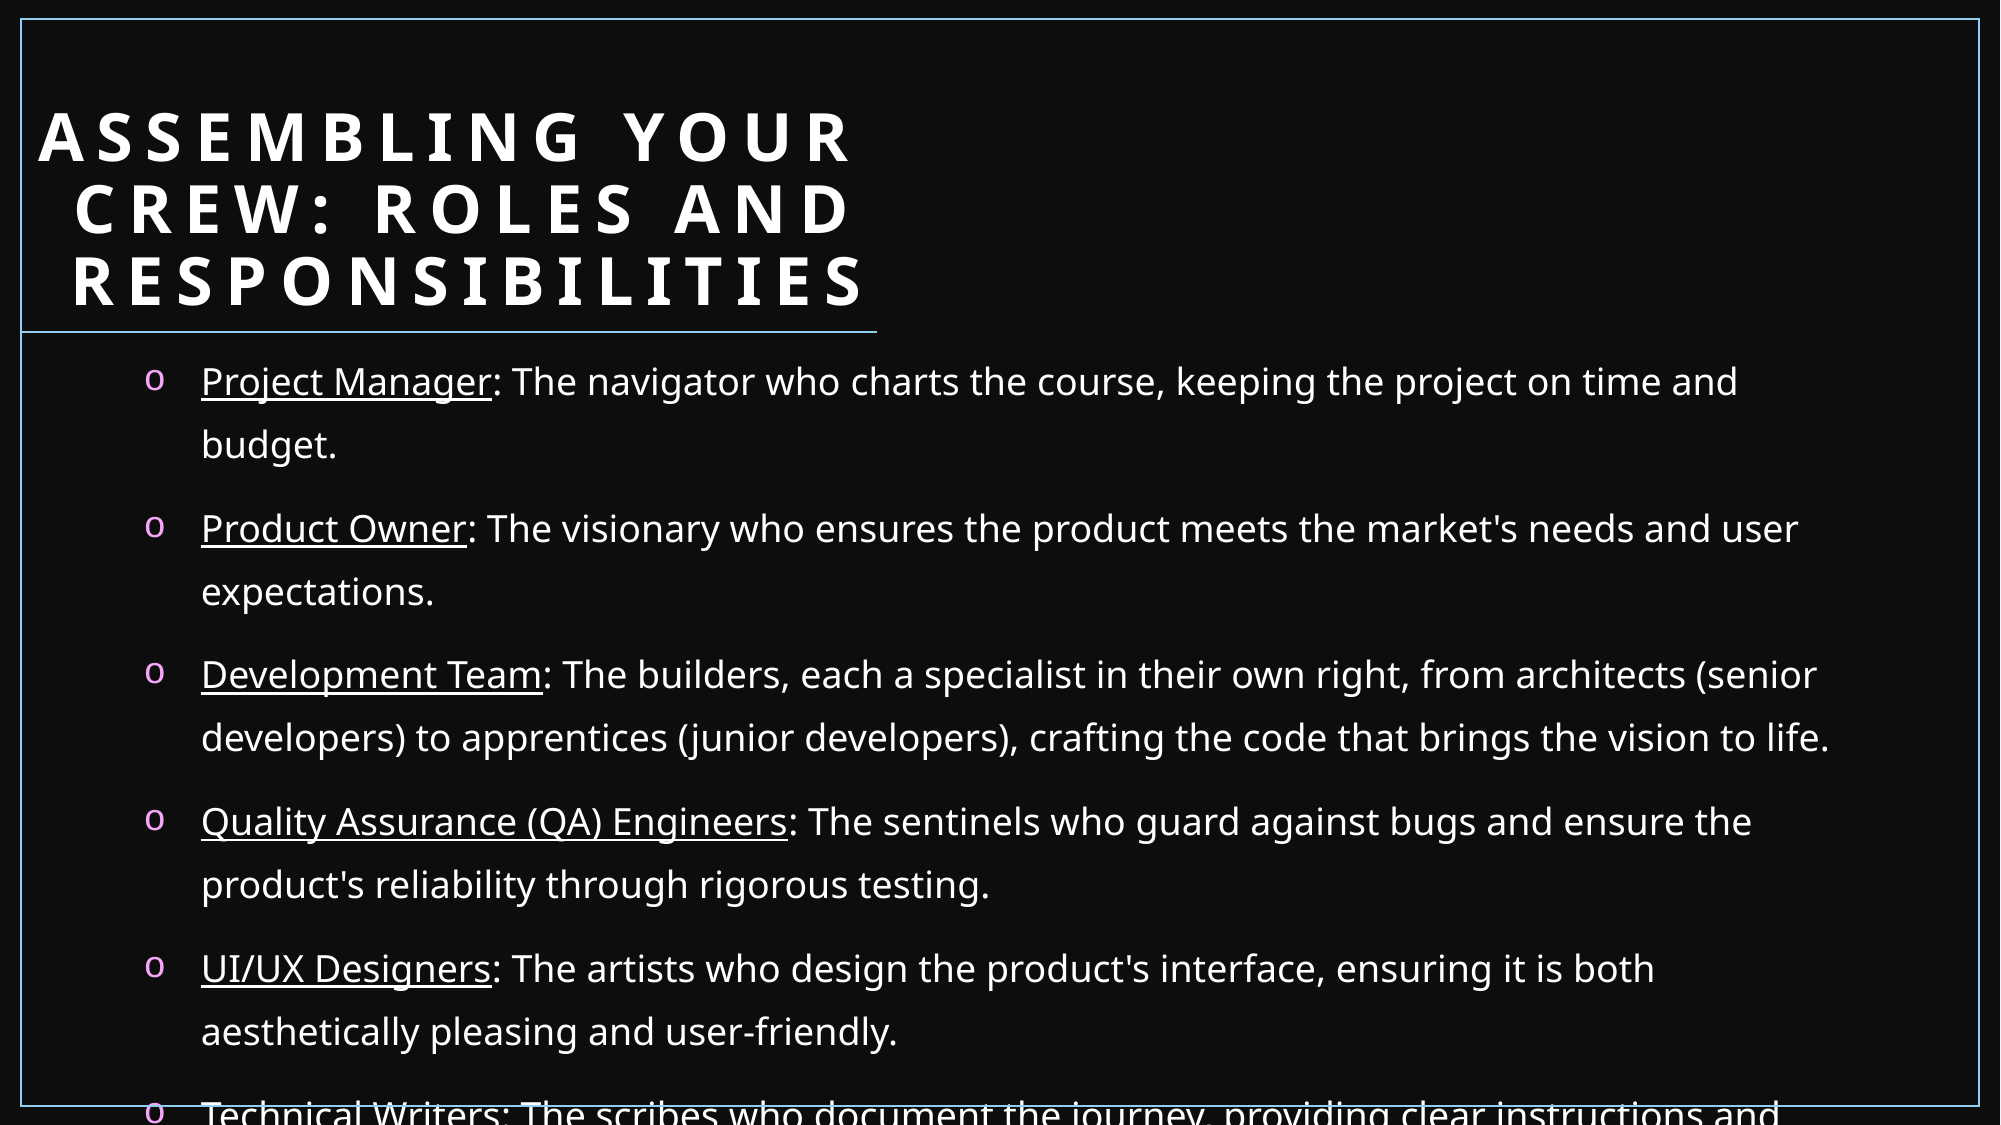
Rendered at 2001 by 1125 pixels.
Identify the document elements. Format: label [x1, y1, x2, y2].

text_box [0, 0, 2000, 1125]
text_box [20, 18, 1980, 1107]
